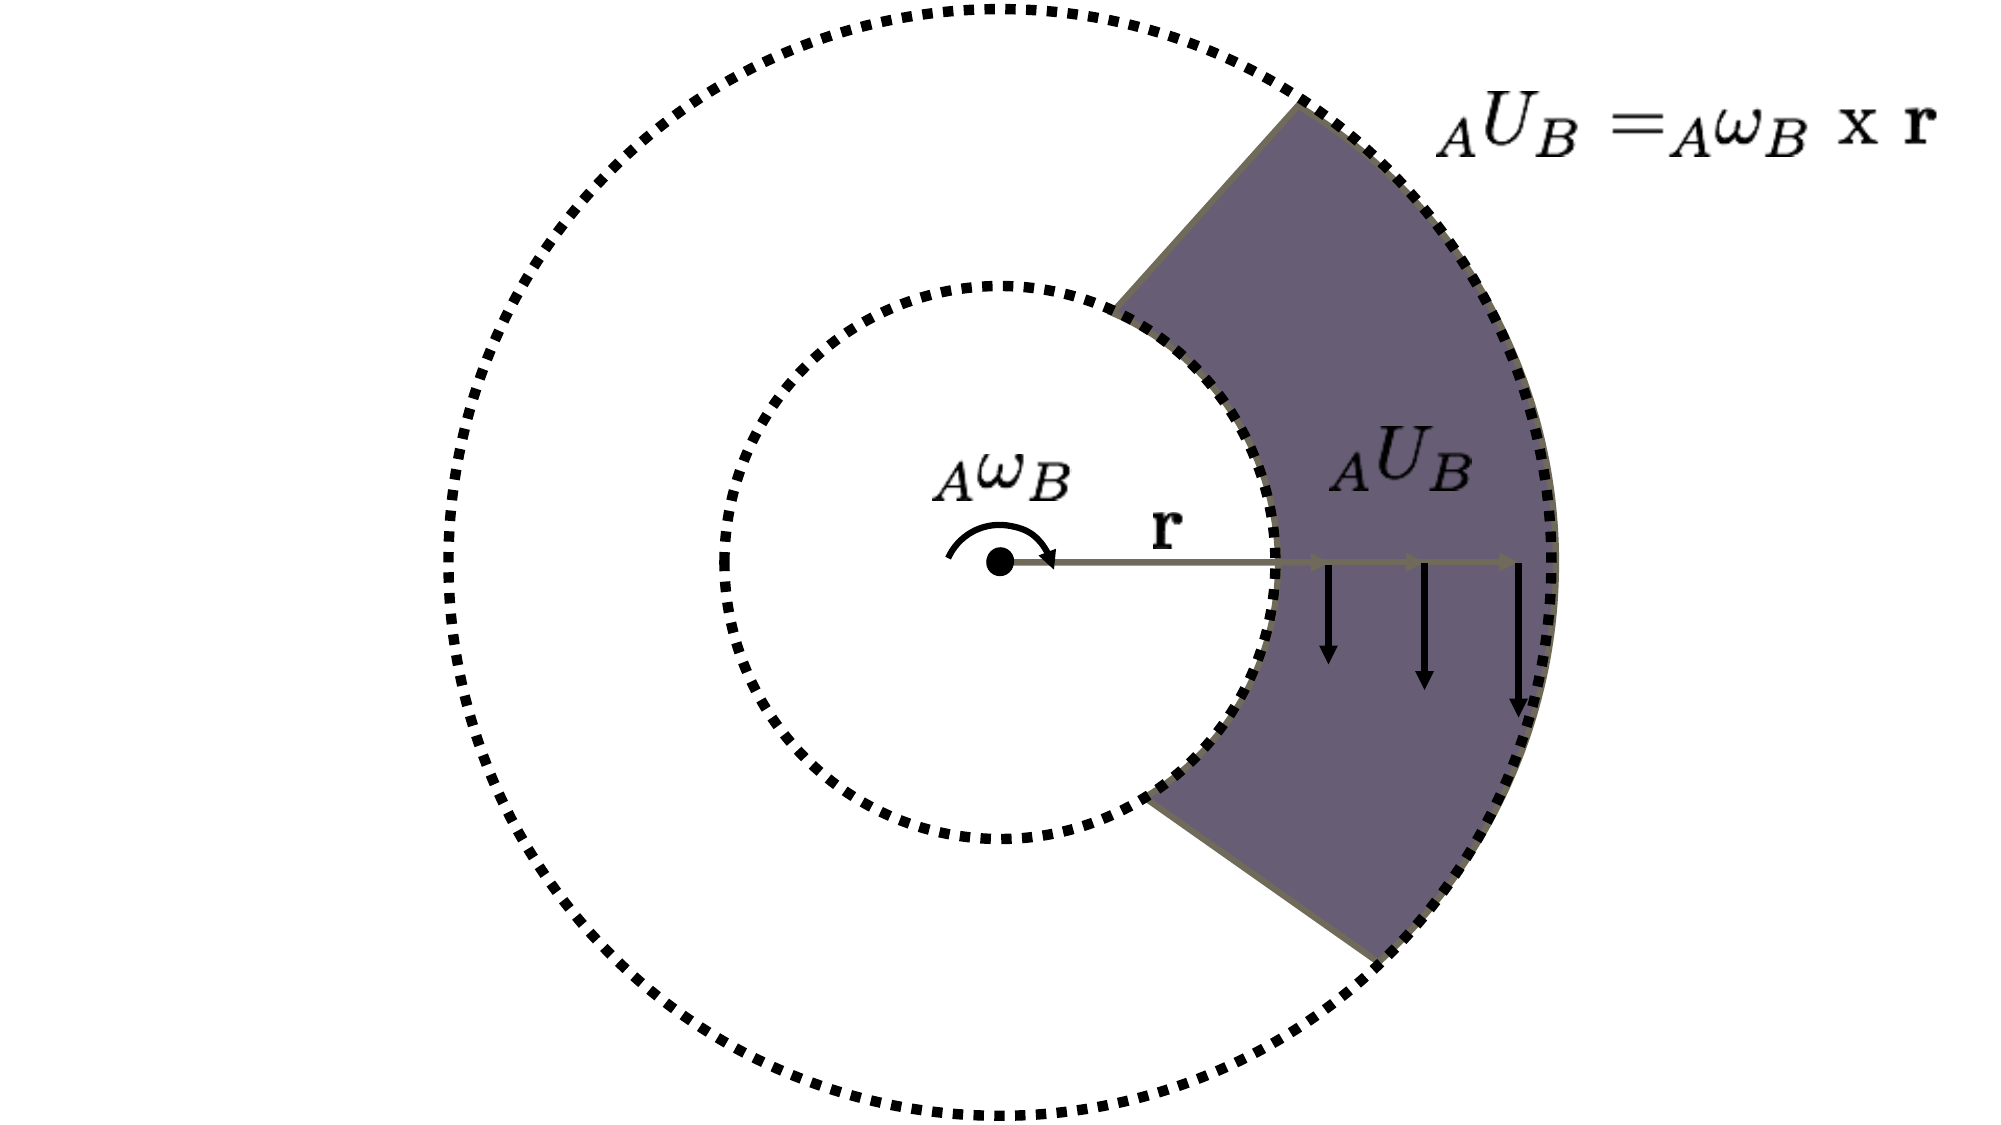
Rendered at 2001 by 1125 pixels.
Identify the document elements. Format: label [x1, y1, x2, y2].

text_box [1317, 563, 1328, 569]
picture [1436, 91, 1940, 157]
picture [931, 454, 1073, 501]
text_box [1418, 563, 1431, 691]
picture [1153, 512, 1186, 549]
picture [1329, 425, 1472, 491]
text_box [448, 9, 1552, 1116]
text_box [1056, 555, 1426, 569]
text_box [1512, 563, 1525, 718]
text_box [948, 524, 1057, 570]
text_box [1426, 555, 1519, 569]
text_box [1446, 270, 1556, 889]
text_box [1322, 563, 1335, 665]
text_box [986, 563, 1014, 575]
text_box [1317, 556, 1329, 562]
